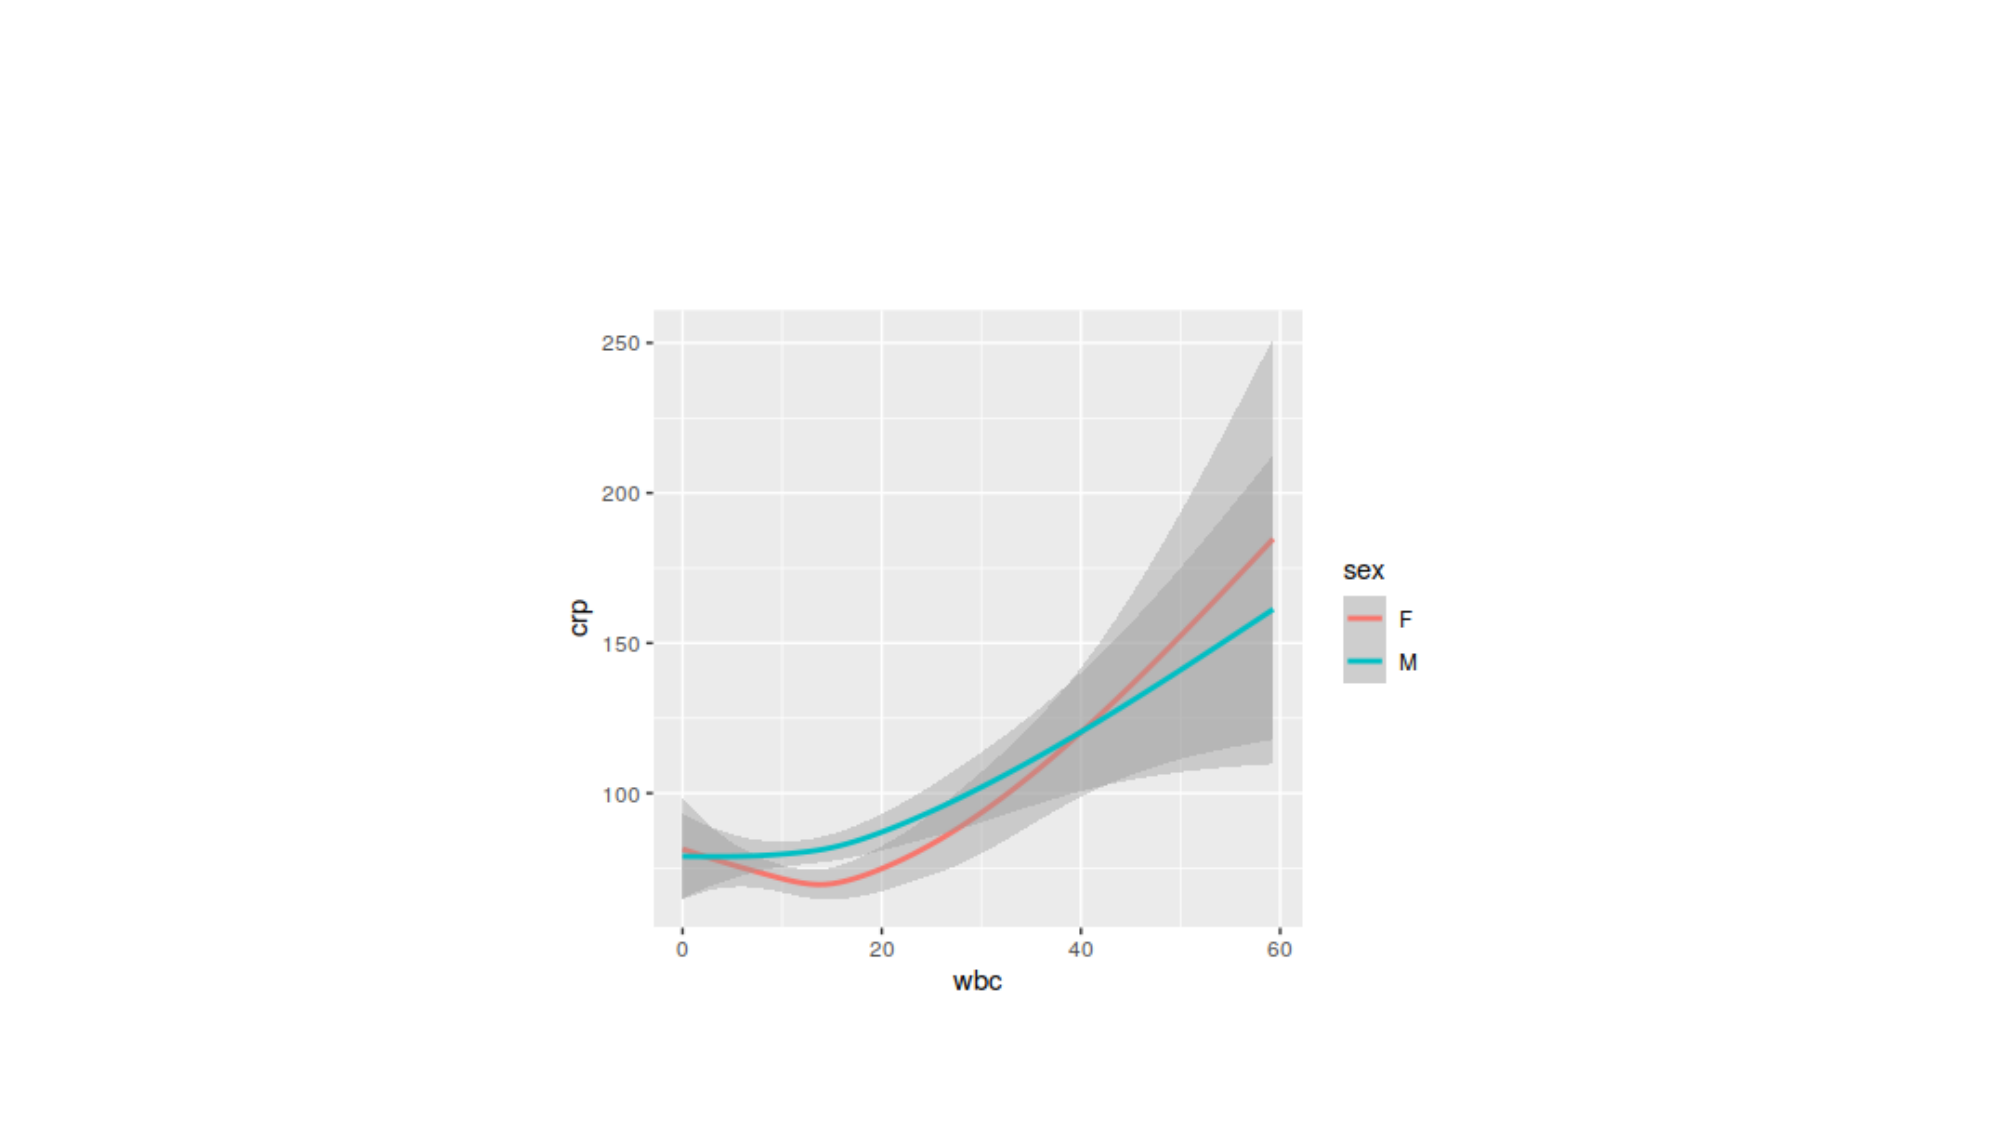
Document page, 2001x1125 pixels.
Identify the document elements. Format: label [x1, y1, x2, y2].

picture [554, 297, 1446, 1011]
